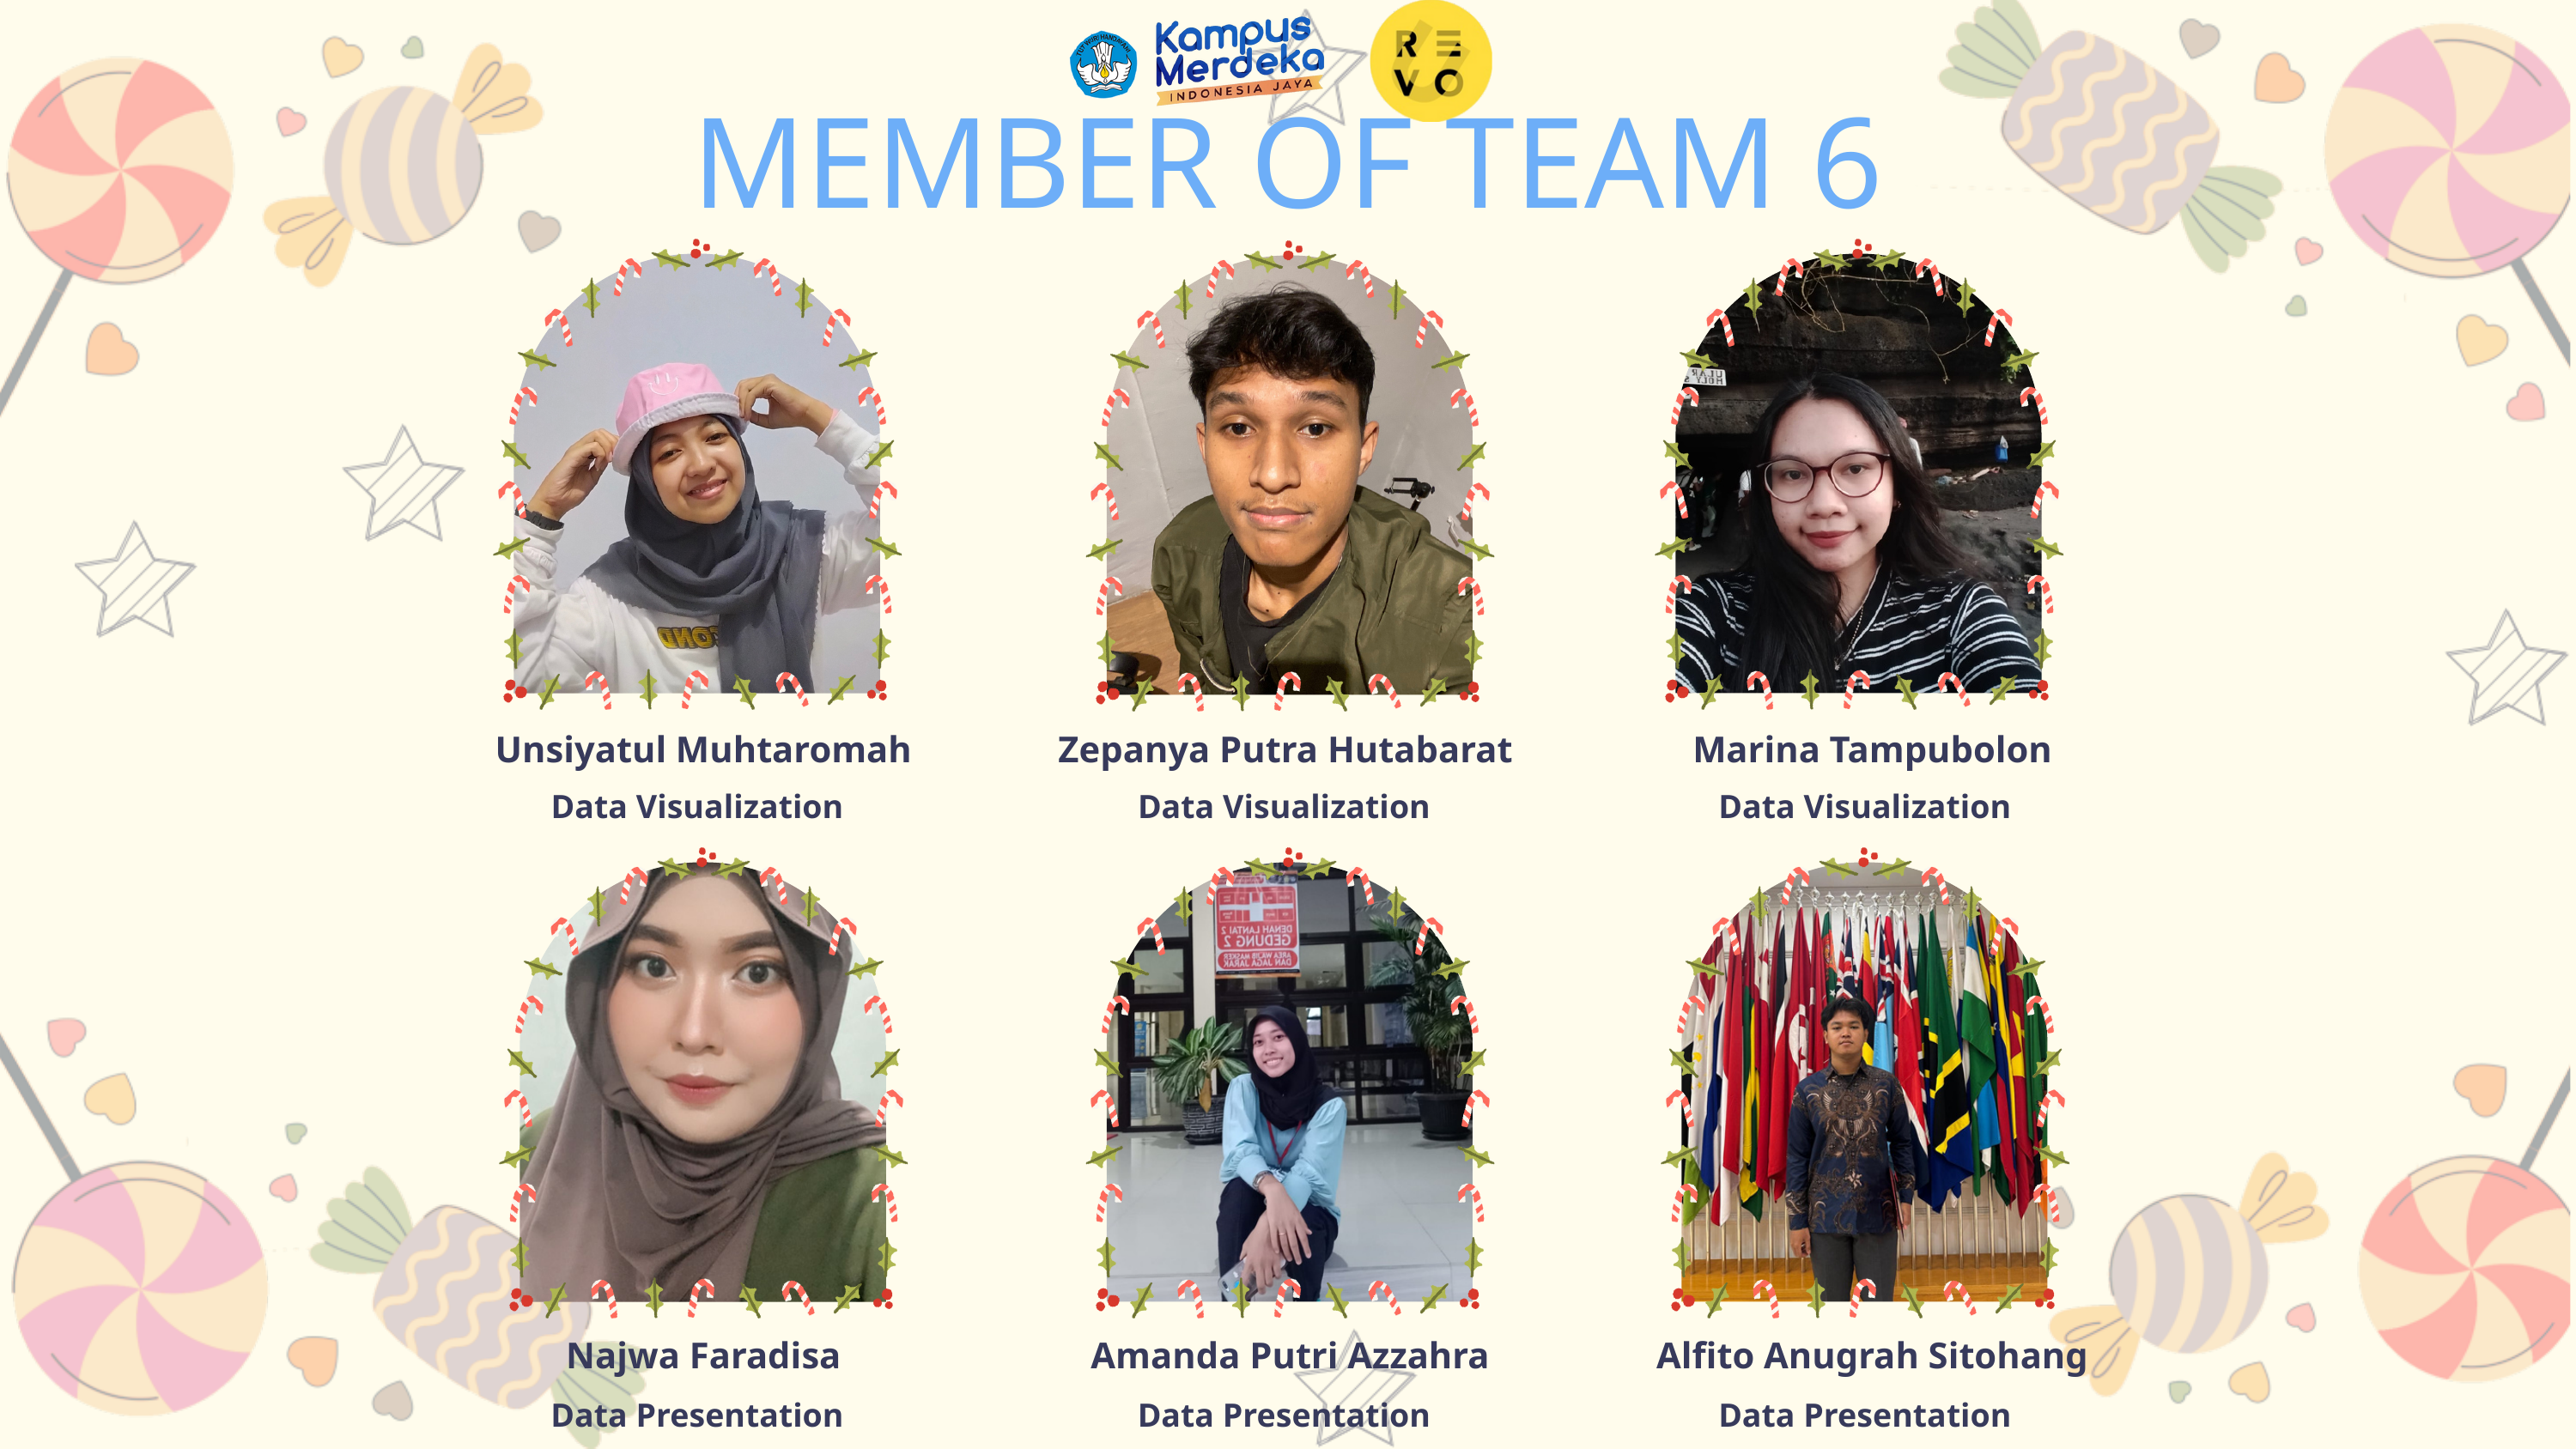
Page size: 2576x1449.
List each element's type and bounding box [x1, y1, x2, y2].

text_box [1654, 239, 2064, 710]
text_box [533, 785, 2030, 825]
text_box [492, 239, 902, 710]
text_box [1068, 0, 1492, 122]
text_box [533, 1394, 2030, 1433]
text_box [1660, 846, 2070, 1319]
text_box [0, 0, 2571, 1449]
text_box [1085, 240, 1495, 712]
text_box [498, 846, 908, 1319]
text_box [1085, 846, 1495, 1319]
